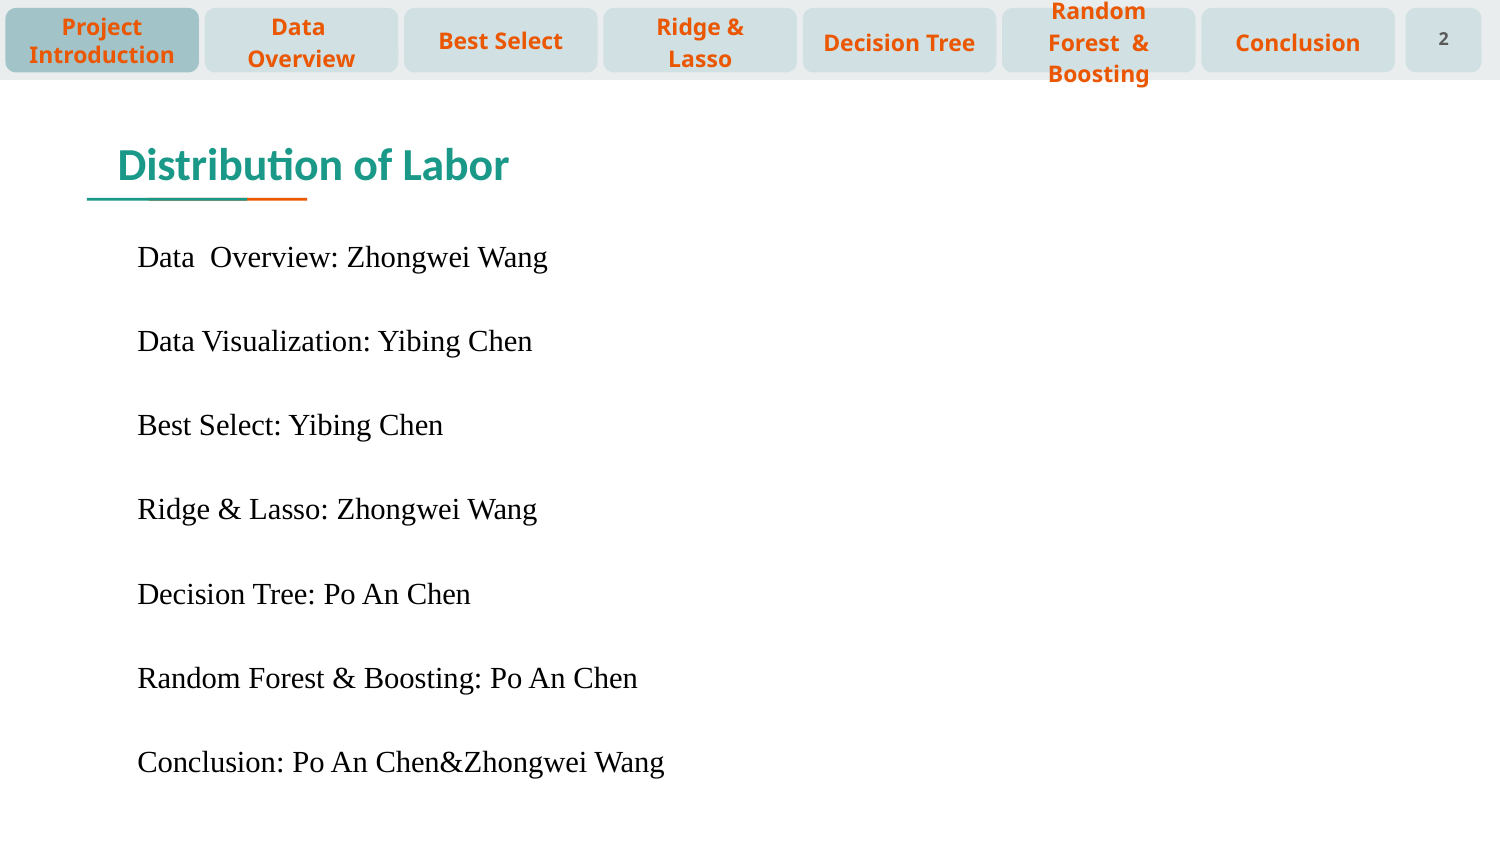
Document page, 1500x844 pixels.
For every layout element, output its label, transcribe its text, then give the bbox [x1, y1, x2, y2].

text_box Data Overview [204, 7, 399, 73]
text_box Random Forest & Boosting [1002, 7, 1196, 73]
text_box [1405, 7, 1482, 73]
title Distribution of Labor [102, 111, 1500, 206]
text_box Ridge & Lasso [603, 7, 797, 73]
text_box Conclusion [1201, 7, 1396, 73]
text_box Decision Tree [802, 7, 997, 73]
text_box Project Introduction [5, 7, 199, 73]
slide_number ‹#› [1408, 13, 1479, 68]
list Data Overview: Zhongwei Wang Data Visualization: Yibing Chen Best Select: Yibing Chen Ridge & Lasso: Zhongwei Wang Decision Tree: Po An Chen Random Forest & Boosting: Po An Chen Conclusion: Po An Chen&Zhongwei Wang [122, 216, 1276, 796]
text_box Best Select [404, 7, 598, 73]
